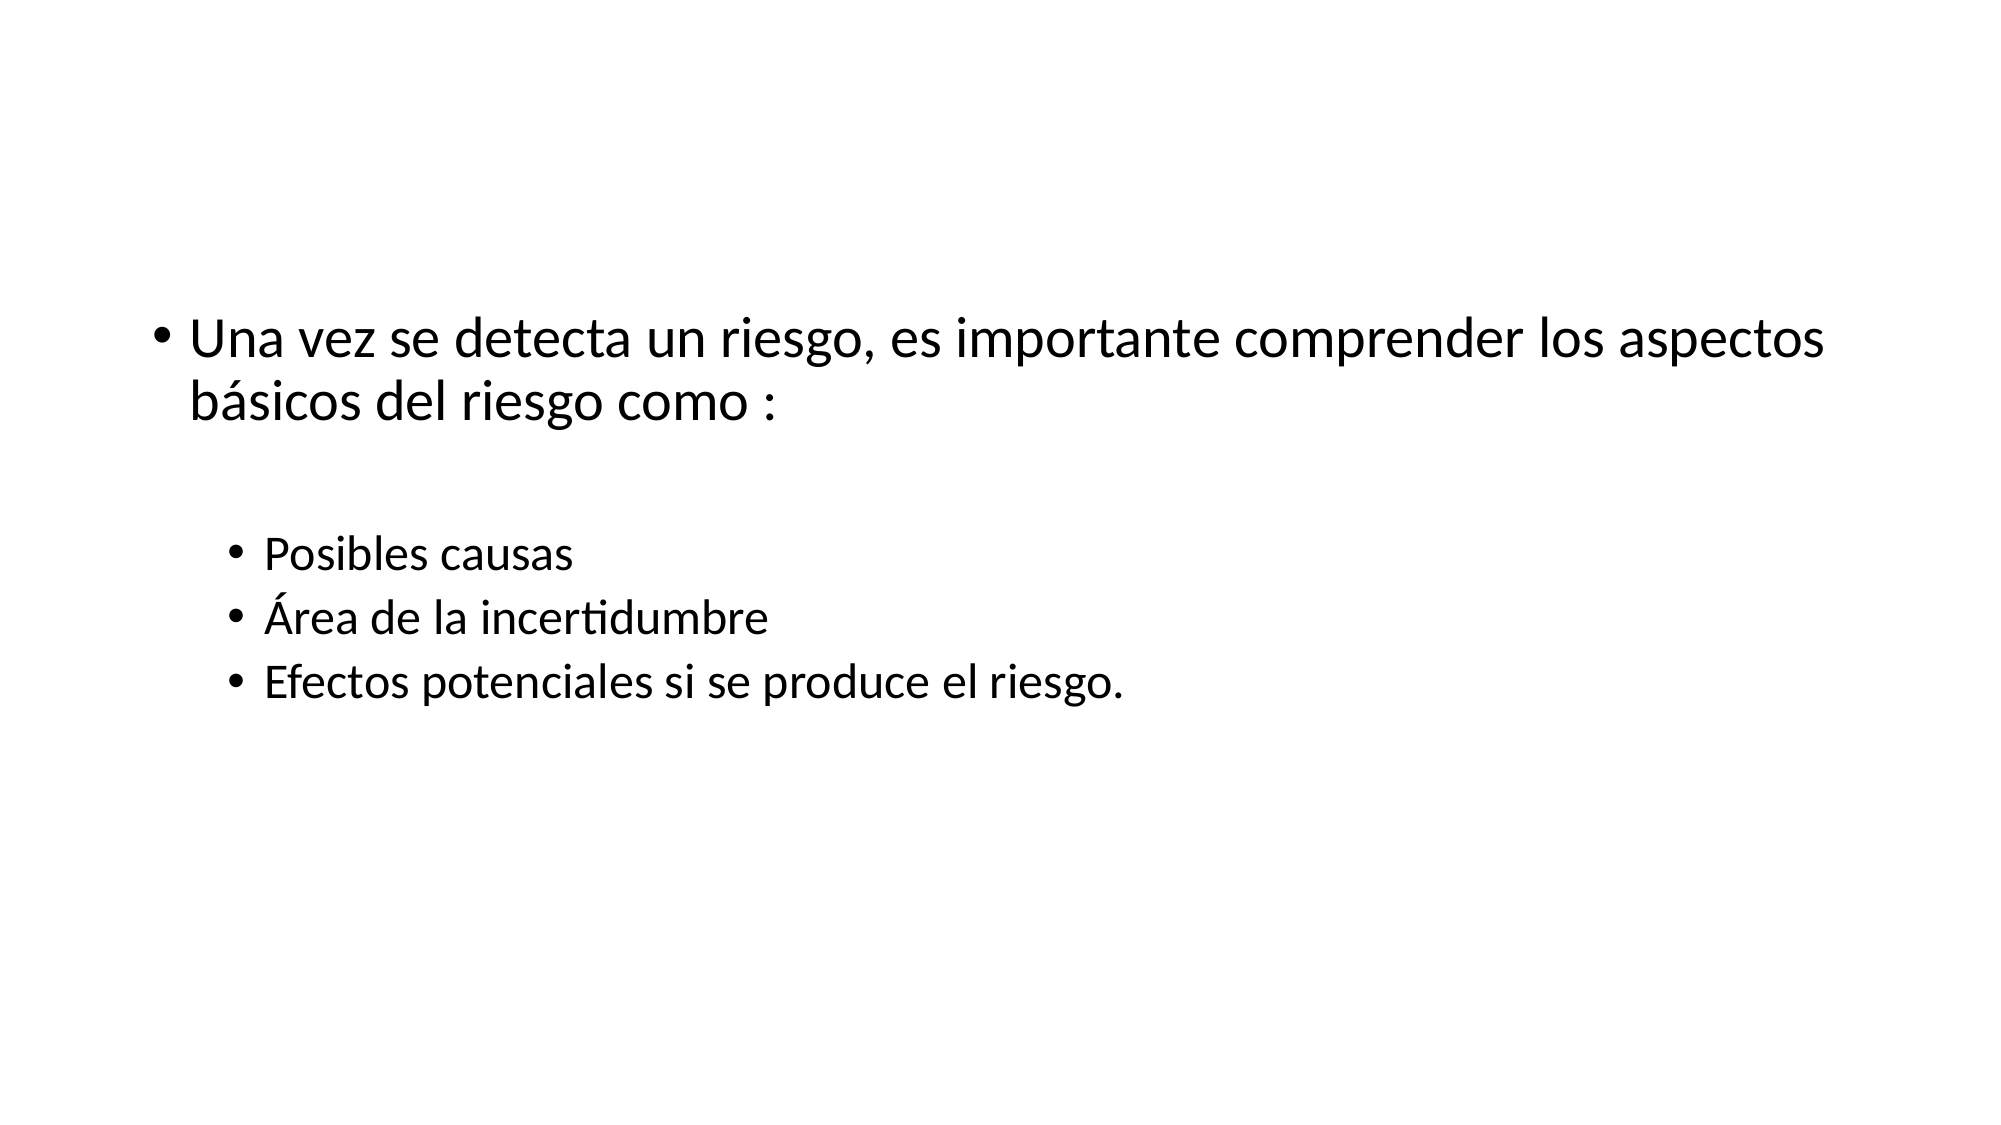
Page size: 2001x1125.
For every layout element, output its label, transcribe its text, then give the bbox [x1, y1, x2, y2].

list Una vez se detecta un riesgo, es importante comprender los aspectos básicos del riesgo como : Posibles causas Área de la incertidumbre Efectos potenciales si se produce el riesgo. [137, 299, 1863, 1014]
